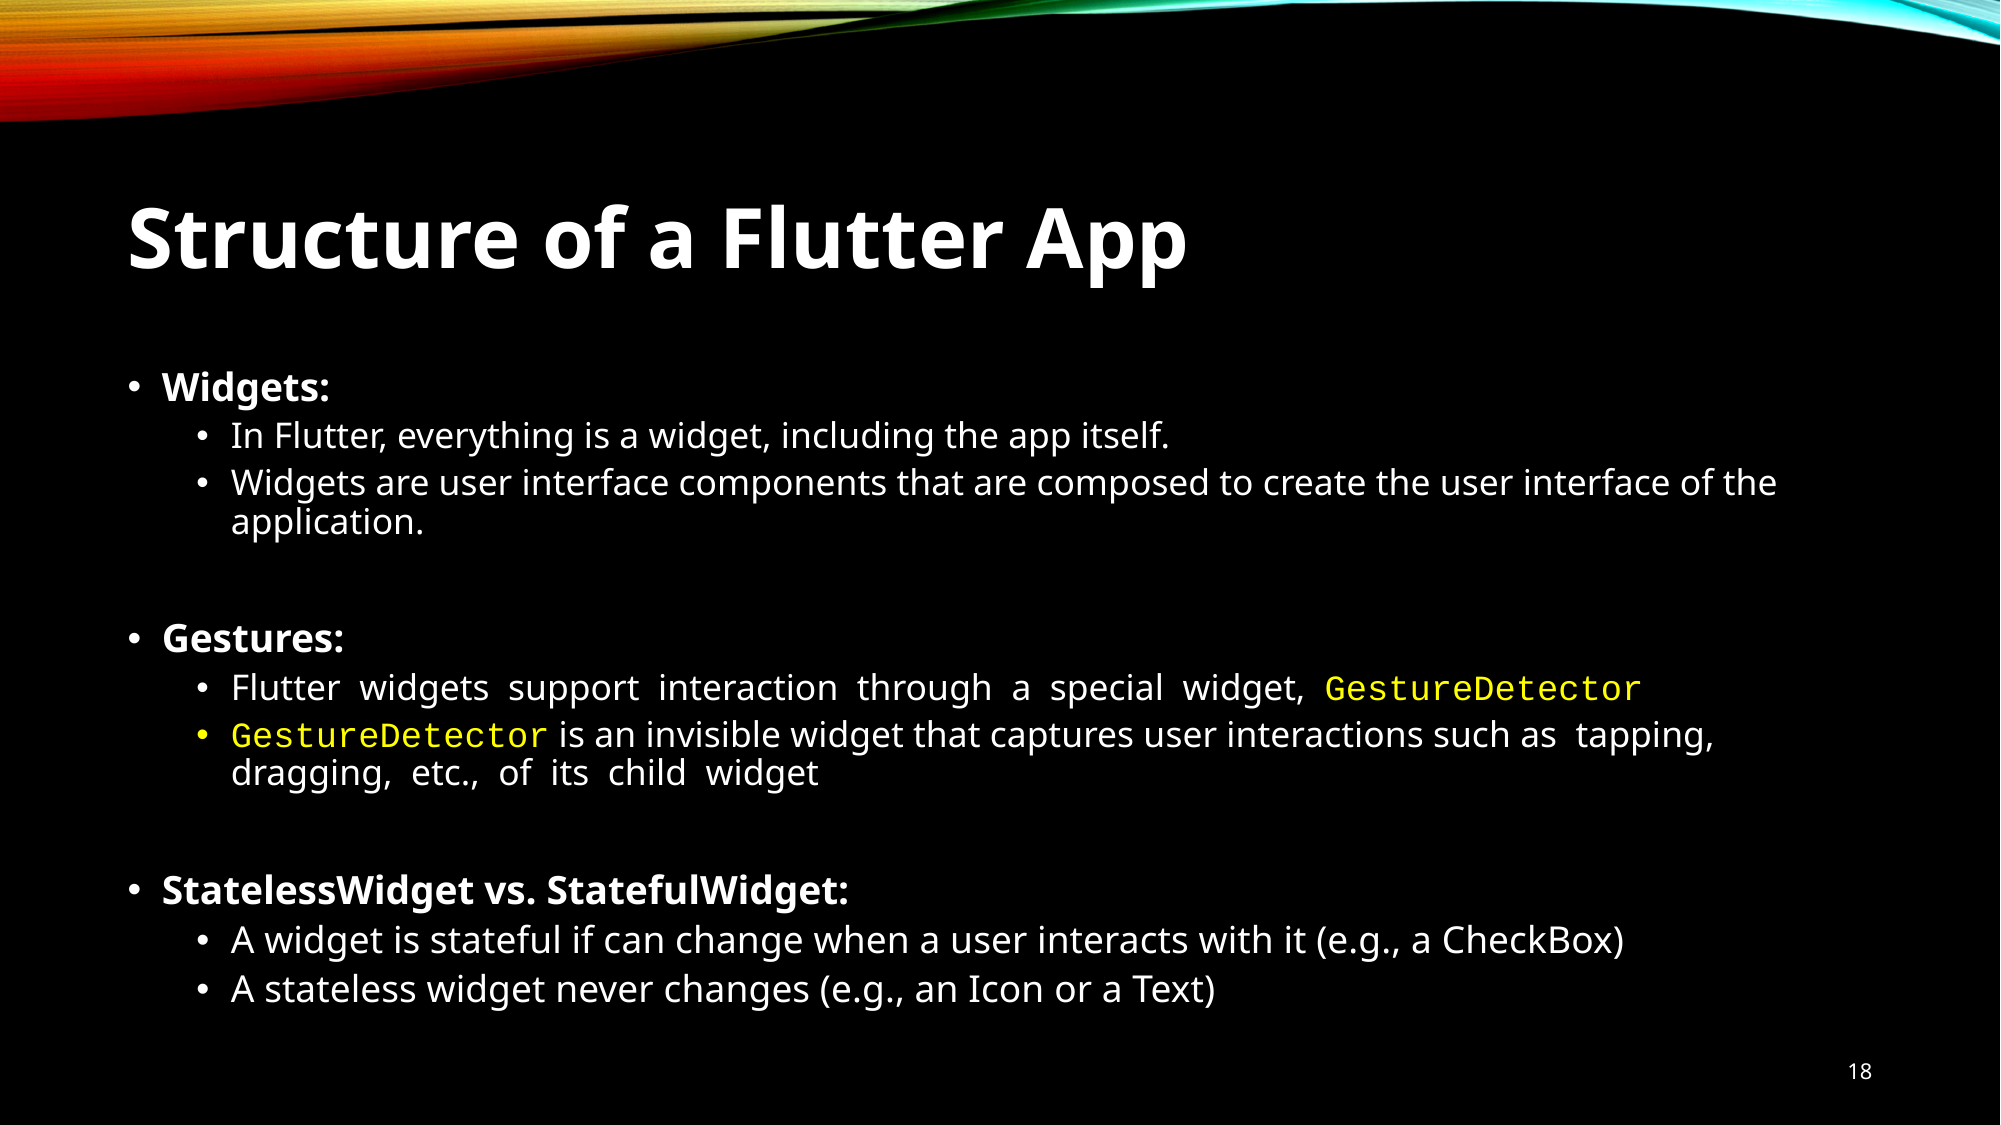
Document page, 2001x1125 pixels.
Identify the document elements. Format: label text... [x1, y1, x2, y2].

list Widgets: In Flutter, everything is a widget, including the app itself. Widgets are user interface components that are composed to create the user interface of the application. Gestures: Flutter widgets support interaction through a special widget, GestureDetector GestureDetector is an invisible widget that captures user interactions such as tapping, dragging, etc., of its child widget StatelessWidget vs. StatefulWidget: A widget is stateful if can change when a user interacts with it (e.g., a CheckBox) A stateless widget never changes (e.g., an Icon or a Text) [112, 360, 1888, 1021]
title Structure of a Flutter App [112, 145, 1888, 338]
picture [0, 0, 2000, 123]
slide_number 18 [1666, 1042, 1888, 1103]
